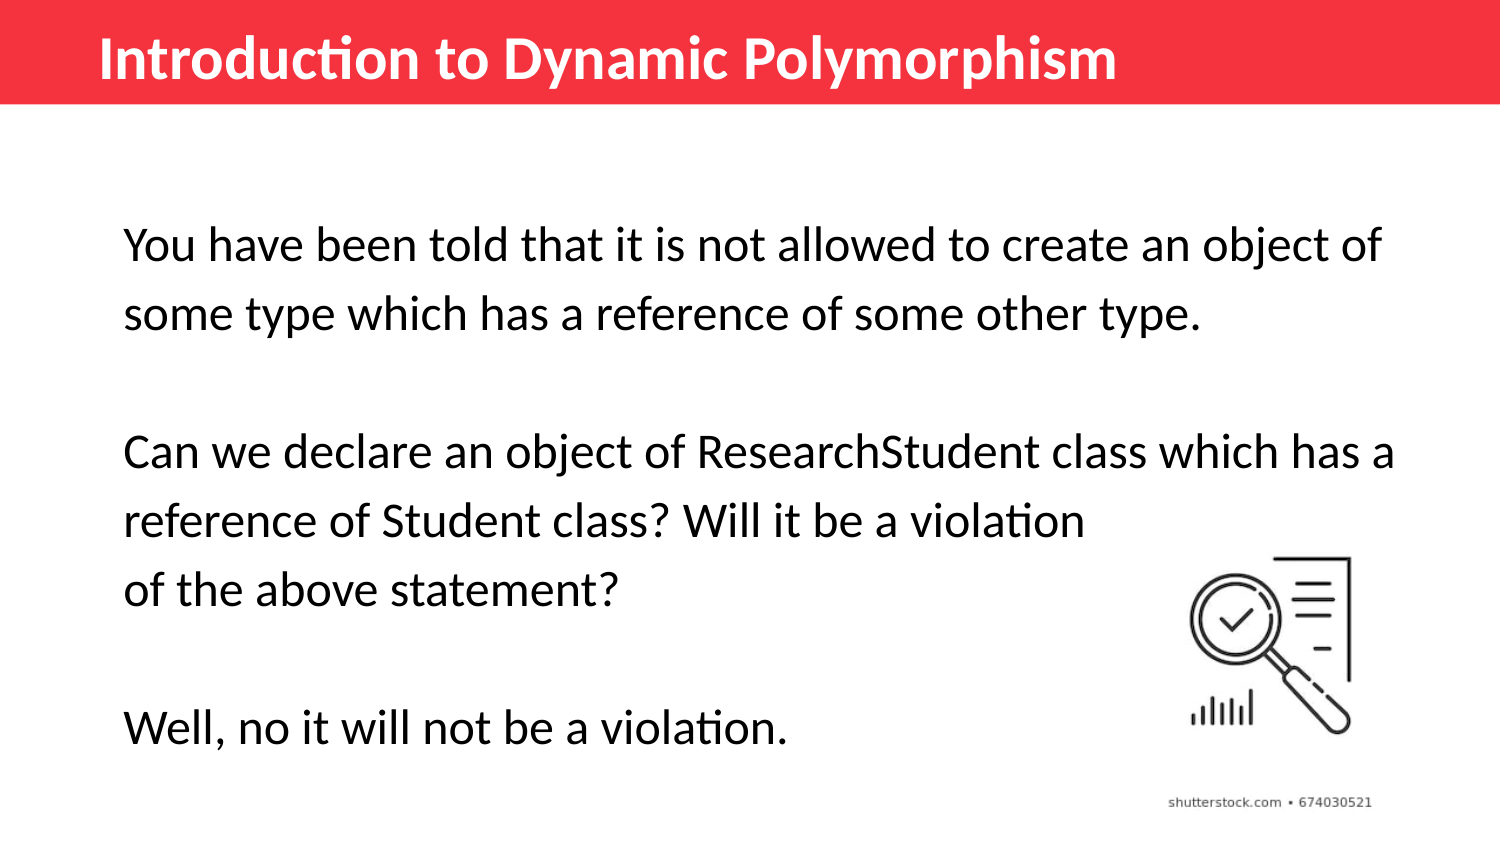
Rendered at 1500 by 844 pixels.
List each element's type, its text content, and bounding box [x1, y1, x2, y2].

text_box Introduction to Dynamic Polymorphism [83, 2, 1294, 138]
text_box [0, 0, 1500, 105]
text_box You have been told that it is not allowed to create an object of some type which has a reference of some other type. Can we declare an object of ResearchStudent class which has a reference of Student class? Will it be a violation of the above statement? Well, no it will not be a violation. [108, 187, 1423, 609]
picture [1118, 485, 1424, 814]
